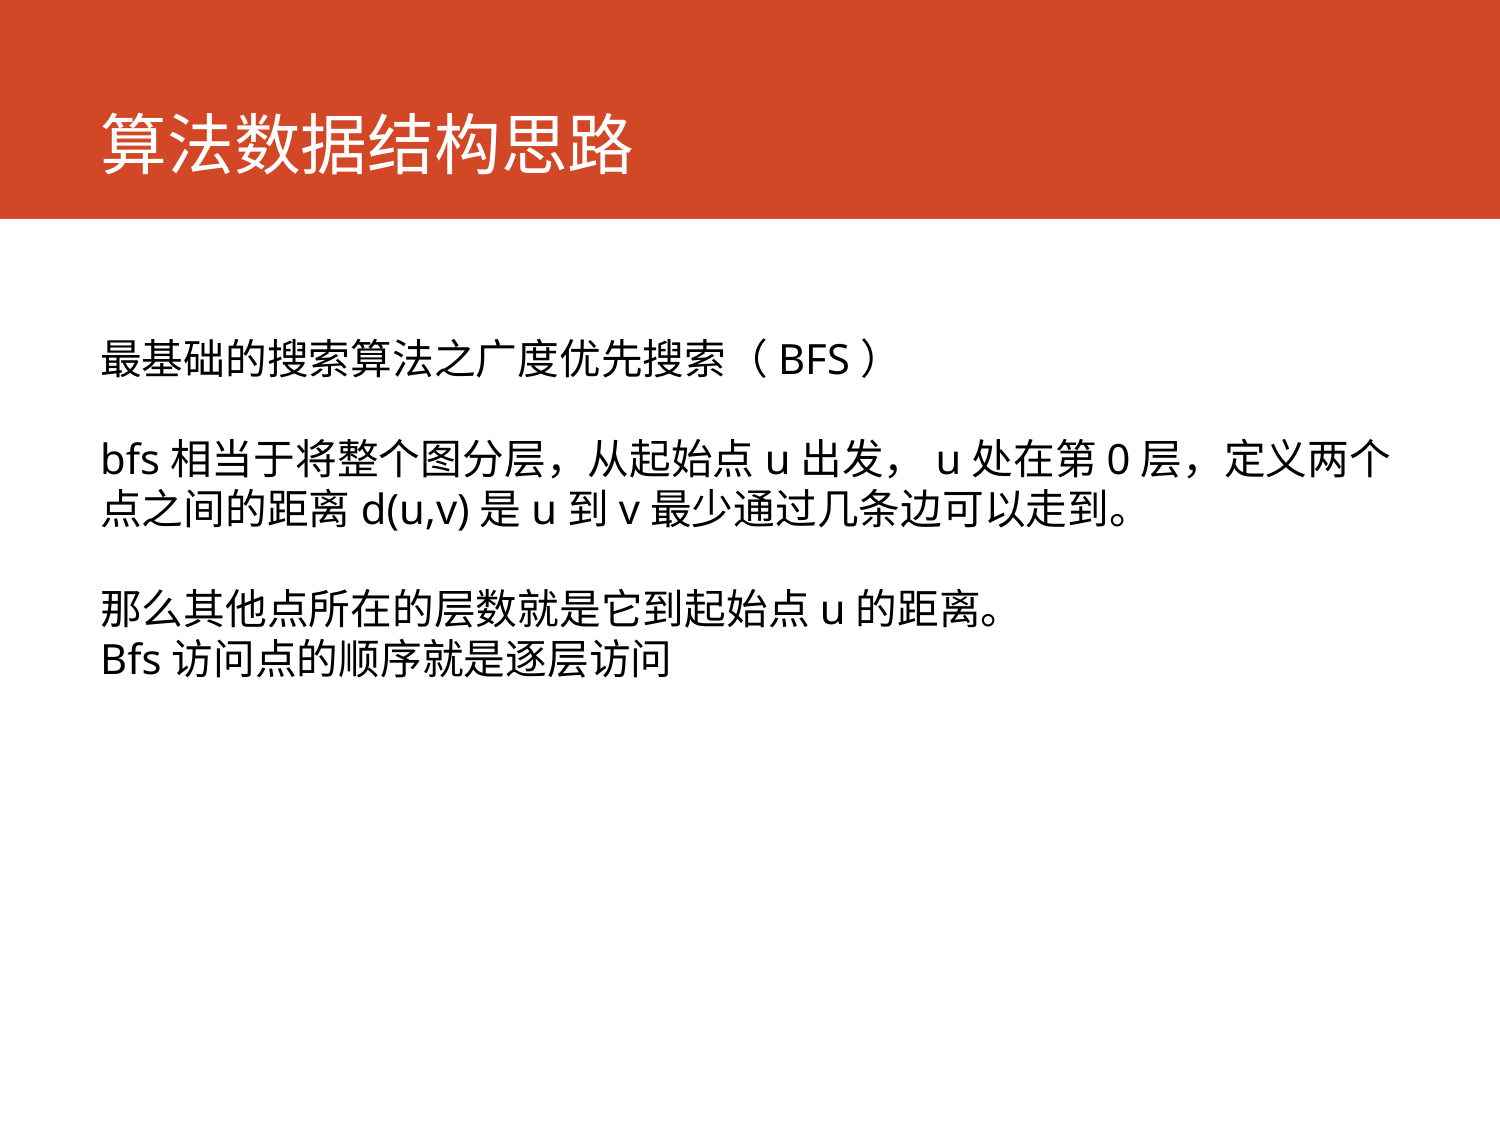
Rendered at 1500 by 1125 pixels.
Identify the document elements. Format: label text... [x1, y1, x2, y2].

text_box 最基础的搜索算法之广度优先搜索（BFS） bfs相当于将整个图分层，从起始点u出发，u处在第0层，定义两个点之间的距离d(u,v)是u到v最少通过几条边可以走到。 那么其他点所在的层数就是它到起始点u的距离。 Bfs访问点的顺序就是逐层访问 [85, 275, 1424, 691]
title 算法数据结构思路 [85, 93, 748, 191]
